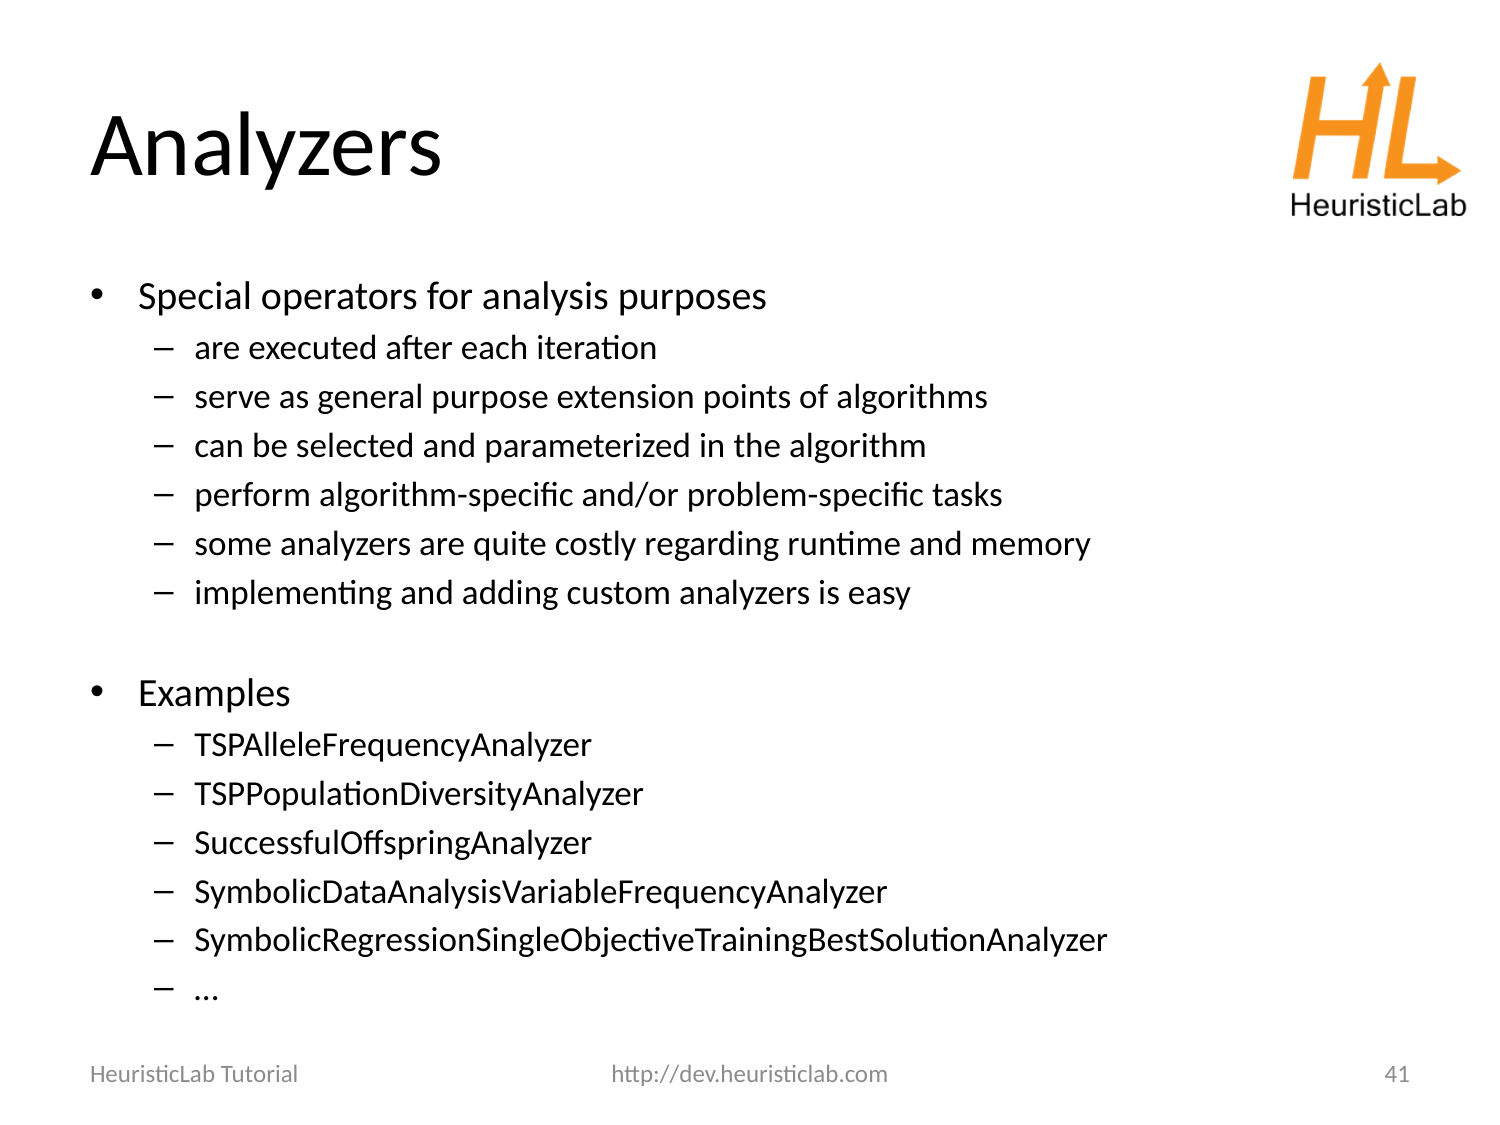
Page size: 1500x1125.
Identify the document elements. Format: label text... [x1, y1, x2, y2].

title Analyzers [75, 45, 1282, 233]
footer http://dev.heuristiclab.com [512, 1042, 988, 1103]
slide_number HeuristicLab Tutorial [75, 1042, 425, 1103]
list Special operators for analysis purposes are executed after each iteration serve as general purpose extension points of algorithms can be selected and parameterized in the algorithm perform algorithm-specific and/or problem-specific tasks some analyzers are quite costly regarding runtime and memory implementing and adding custom analyzers is easy Examples TSPAlleleFrequencyAnalyzer TSPPopulationDiversityAnalyzer SuccessfulOffspringAnalyzer SymbolicDataAnalysisVariableFrequencyAnalyzer SymbolicRegressionSingleObjectiveTrainingBestSolutionAnalyzer … [75, 262, 1425, 1024]
slide_number 41 [1074, 1042, 1425, 1103]
picture [1281, 27, 1474, 244]
